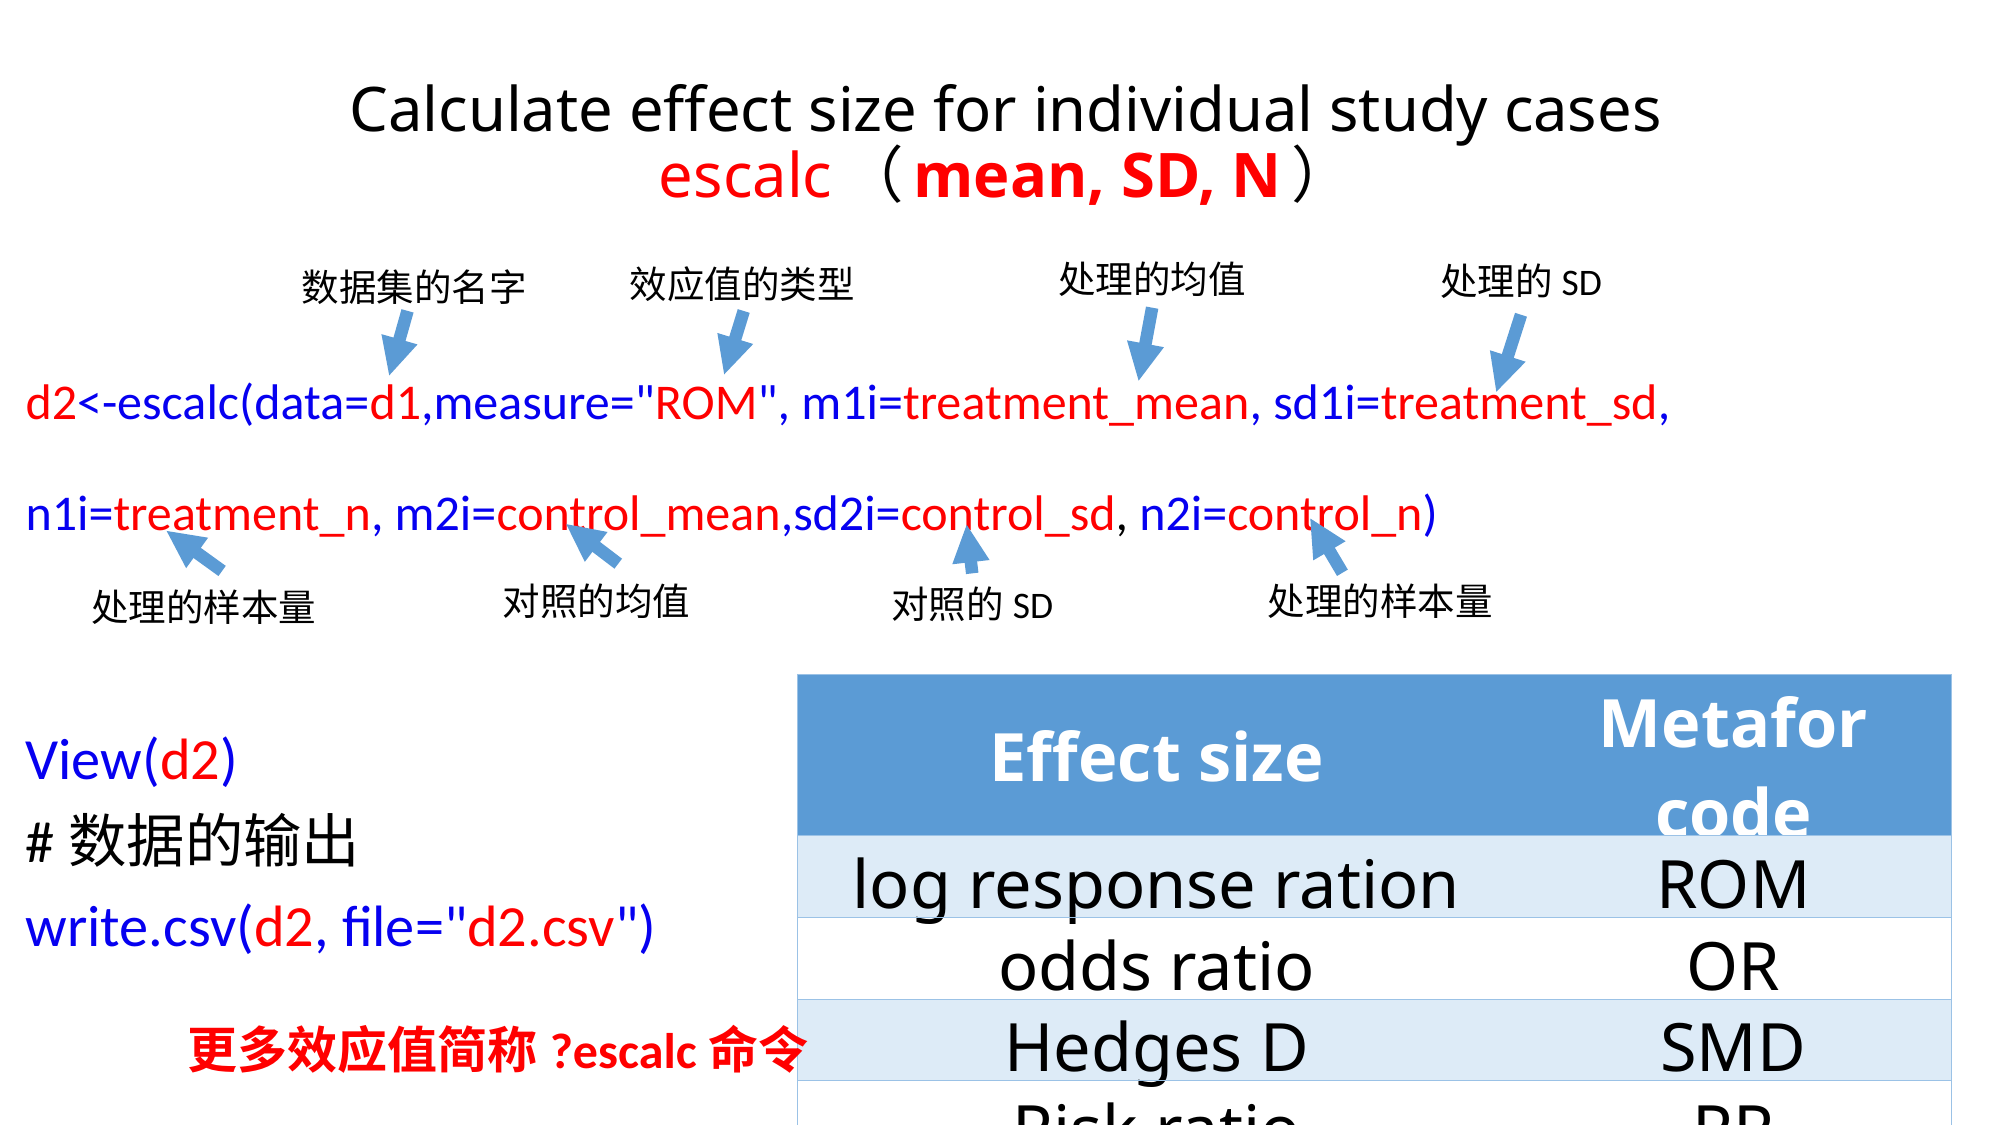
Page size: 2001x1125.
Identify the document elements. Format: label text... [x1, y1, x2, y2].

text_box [566, 524, 619, 564]
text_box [166, 530, 223, 571]
text_box 对照的均值 [488, 570, 706, 631]
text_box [1310, 518, 1343, 573]
table_header Metafor code [1515, 675, 1951, 835]
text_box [966, 524, 973, 574]
table_header Effect size [798, 675, 1515, 835]
title Calculate effect size for individual study cases escalc（mean, SD, N） [143, 69, 1869, 220]
table_cell odds ratio [798, 918, 1515, 999]
table_cell RR [1515, 1081, 1951, 1125]
table_cell Hedges D [798, 1000, 1515, 1080]
text_box 处理的样本量 [1252, 570, 1508, 631]
list d2<-escalc(data=d1,measure="ROM", m1i=treatment_mean, sd1i=treatment_sd, n1i=treatment_n, m2i=control_mean,sd2i=control_sd, n2i=control_n) View(d2) #数据的输出 write.csv(d2, file="d2.csv") [10, 331, 2000, 1046]
table_cell SMD [1515, 1000, 1951, 1080]
table_cell log response ration [798, 836, 1515, 917]
table_cell Risk ratio [798, 1081, 1515, 1125]
text_box 数据集的名字 [287, 256, 542, 317]
text_box 对照的SD [876, 573, 1068, 634]
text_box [1496, 314, 1521, 392]
text_box 处理的样本量 [76, 576, 332, 637]
text_box 处理的均值 [1043, 248, 1261, 309]
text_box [389, 310, 408, 376]
table_cell ROM [1515, 836, 1951, 917]
text_box 效应值的类型 [614, 253, 870, 314]
table_cell OR [1515, 918, 1951, 999]
text_box 更多效应值简称?escalc命令 [172, 1010, 824, 1086]
text_box 处理的SD [1425, 250, 1617, 310]
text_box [724, 311, 744, 375]
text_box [1138, 307, 1153, 381]
